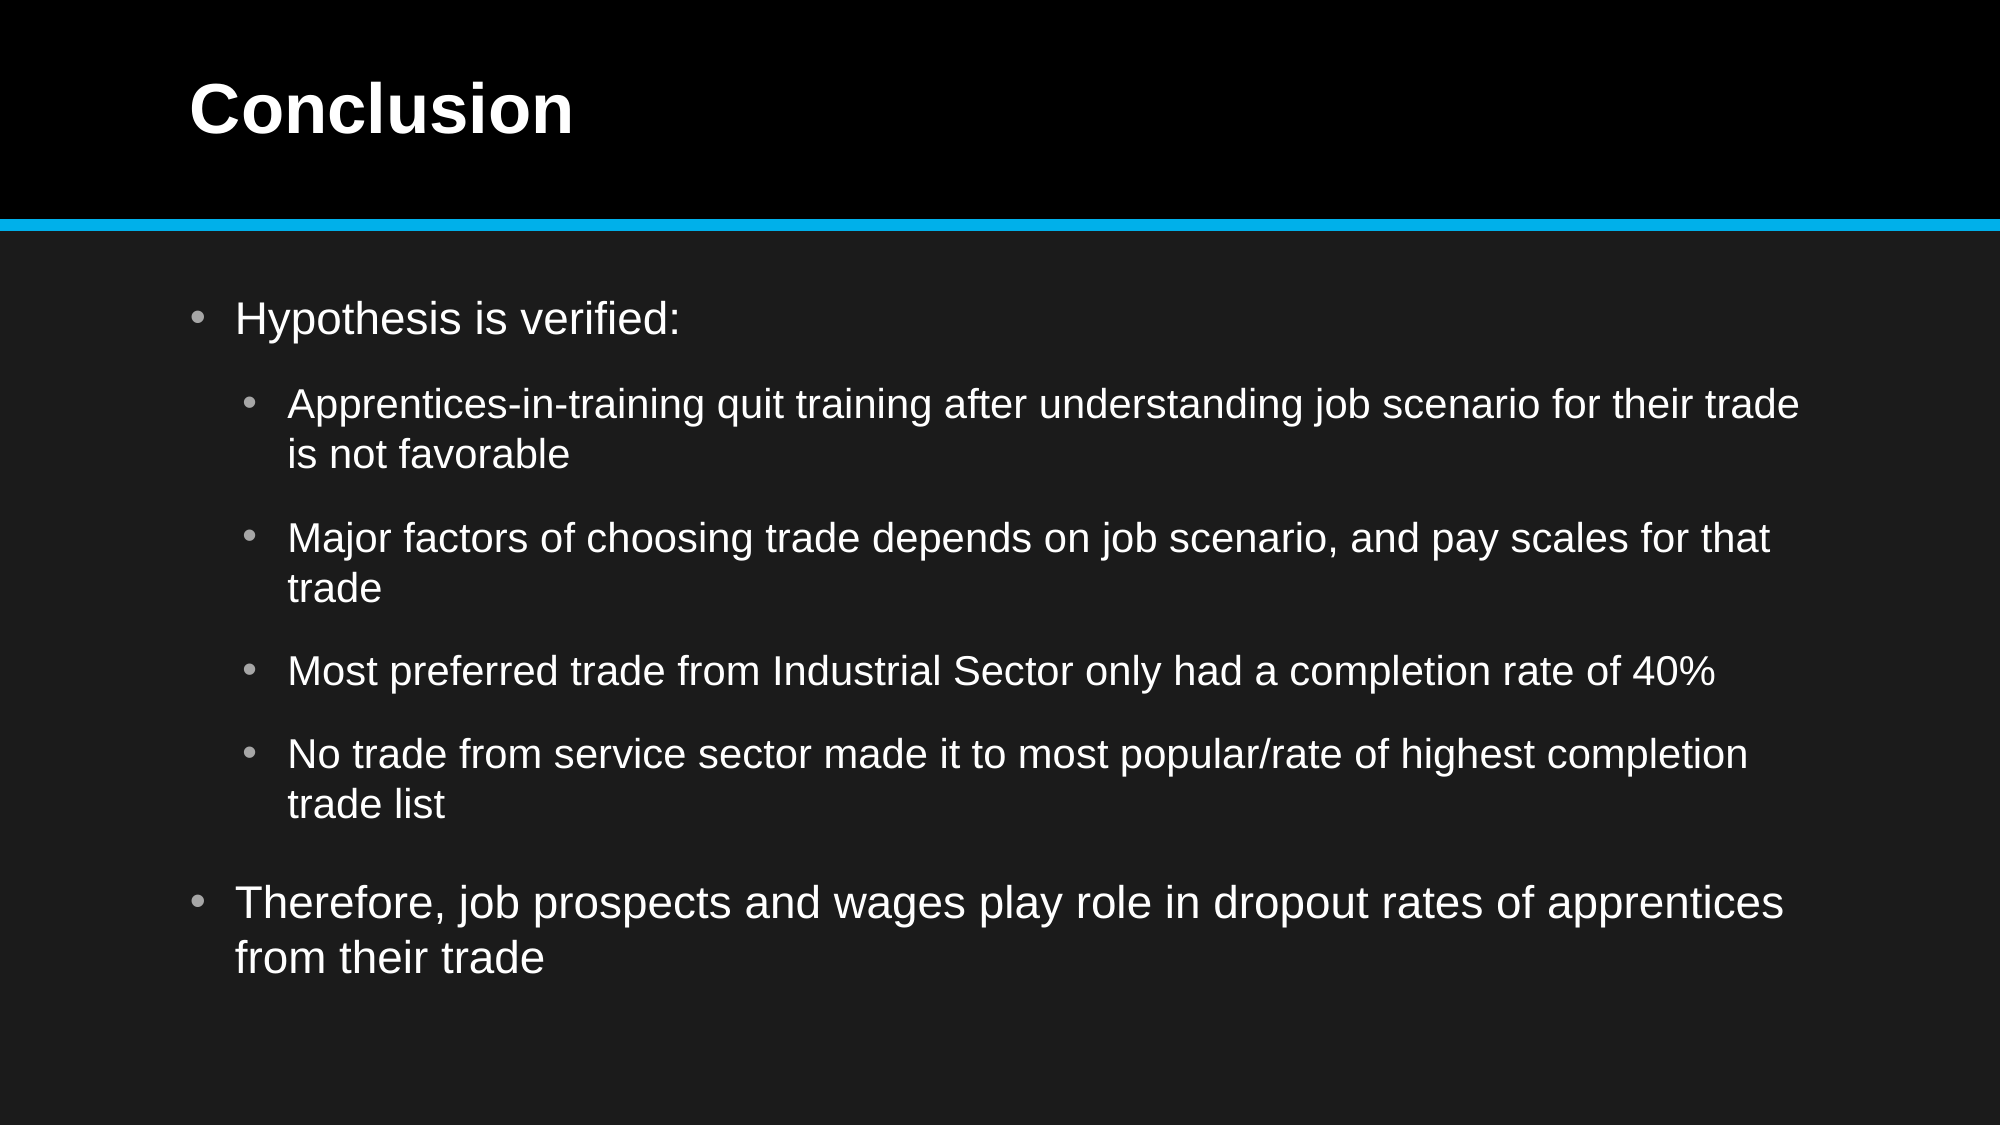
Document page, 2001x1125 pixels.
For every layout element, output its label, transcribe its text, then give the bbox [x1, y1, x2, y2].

title Conclusion [174, 20, 1825, 201]
list Hypothesis is verified: Apprentices-in-training quit training after understanding job scenario for their trade is not favorable Major factors of choosing trade depends on job scenario, and pay scales for that trade Most preferred trade from Industrial Sector only had a completion rate of 40% No trade from service sector made it to most popular/rate of highest completion trade list Therefore, job prospects and wages play role in dropout rates of apprentices from their trade [174, 281, 1825, 1013]
